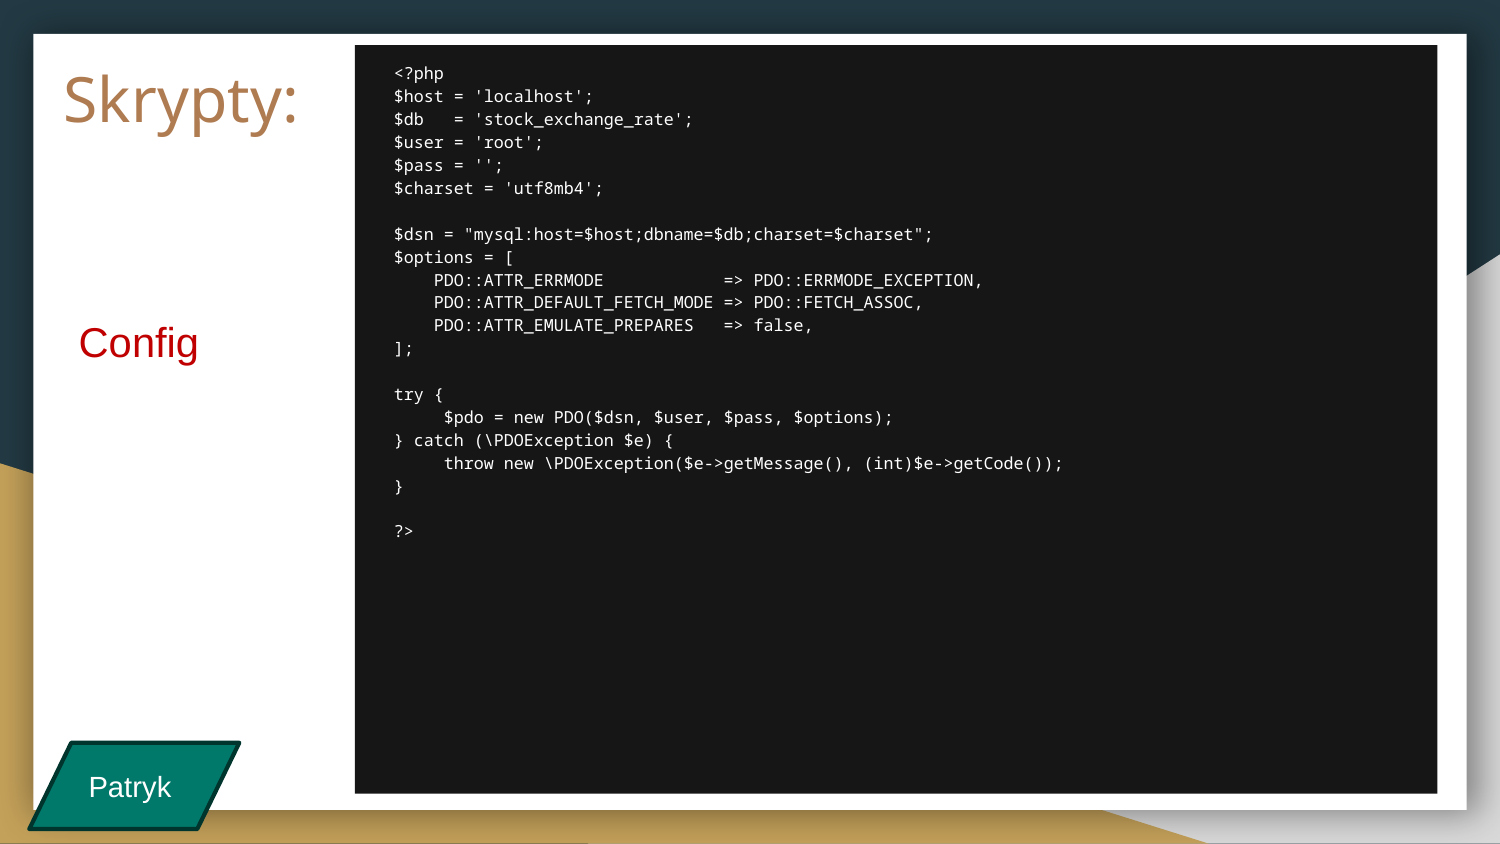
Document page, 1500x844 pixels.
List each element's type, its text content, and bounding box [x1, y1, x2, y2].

text_box Config [63, 308, 338, 374]
list <?php $host = 'localhost'; $db = 'stock_exchange_rate'; $user = 'root'; $pass = ''; $charset = 'utf8mb4'; $dsn = "mysql:host=$host;dbname=$db;charset=$charset"; $options = [ PDO::ATTR_ERRMODE => PDO::ERRMODE_EXCEPTION, PDO::ATTR_DEFAULT_FETCH_MODE => PDO::FETCH_ASSOC, PDO::ATTR_EMULATE_PREPARES => false, ]; try { $pdo = new PDO($dsn, $user, $pass, $options); } catch (\PDOException $e) { throw new \PDOException($e->getMessage(), (int)$e->getCode()); } ?> [354, 45, 1438, 794]
text_box Patryk [27, 740, 242, 832]
title Skrypty: [48, 45, 338, 202]
